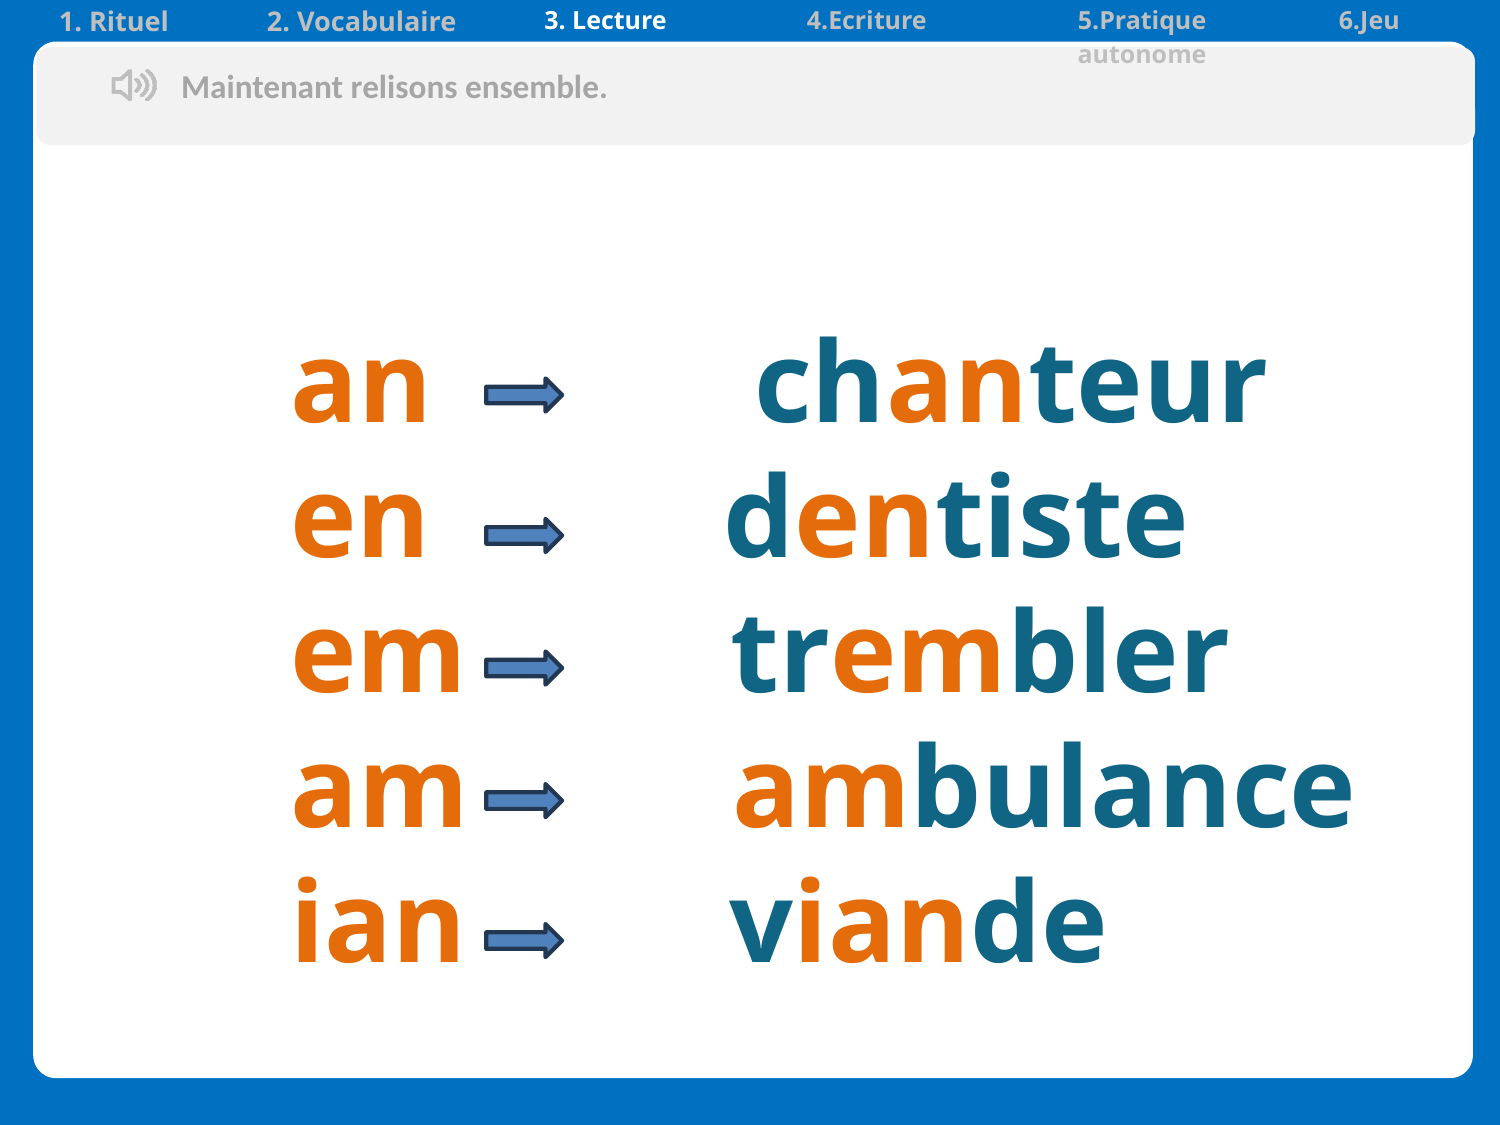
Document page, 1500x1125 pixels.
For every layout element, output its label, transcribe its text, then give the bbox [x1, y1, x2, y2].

text_box [484, 516, 565, 554]
table_header 4.Ecriture [728, 0, 1006, 70]
text_box [484, 649, 565, 687]
text_box [484, 782, 565, 820]
text_box [484, 376, 565, 414]
text_box an chanteur en dentiste em trembler am ambulance ian viande [275, 303, 1428, 993]
text_box Maintenant relisons ensemble. [166, 70, 1428, 113]
table_header 5.Pratique autonome [1006, 0, 1278, 70]
table_header 2. Vocabulaire [239, 0, 484, 70]
text_box [31, 70, 1475, 1081]
text_box [111, 70, 157, 101]
table_header 3. Lecture [484, 0, 728, 70]
text_box [484, 922, 565, 960]
text_box [34, 45, 1478, 148]
table_header 6.Jeu [1278, 0, 1460, 70]
text_box [0, 0, 1500, 1125]
table_header 1. Rituel [0, 0, 239, 70]
